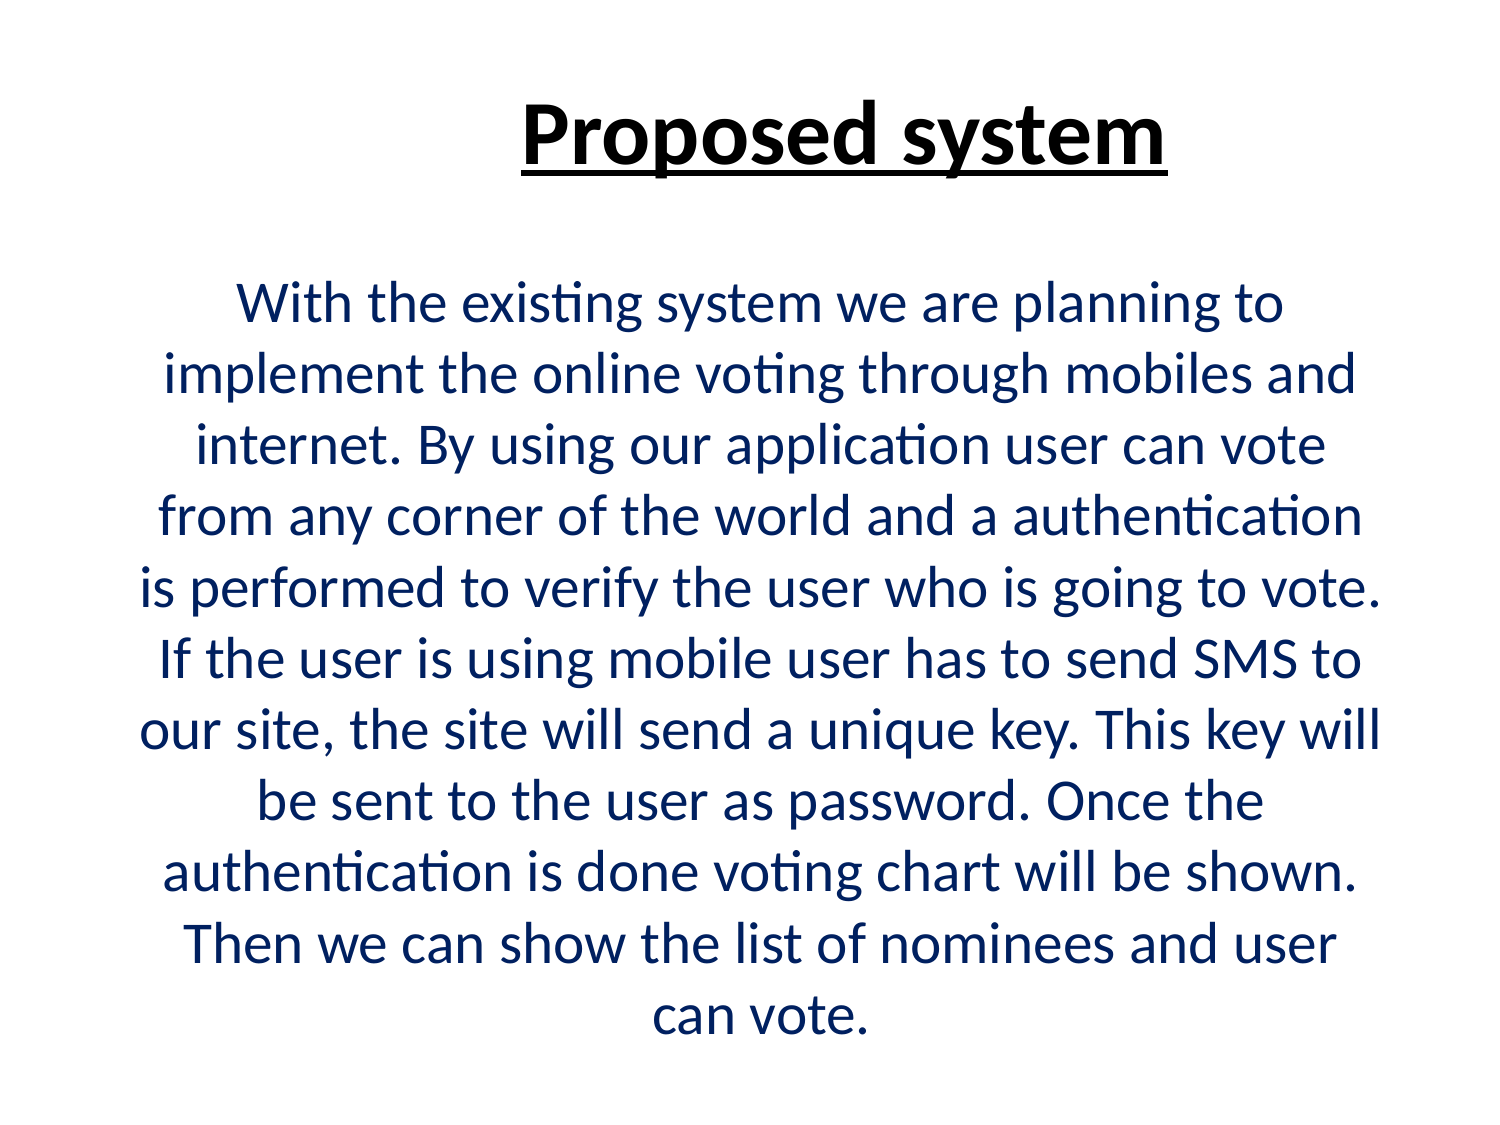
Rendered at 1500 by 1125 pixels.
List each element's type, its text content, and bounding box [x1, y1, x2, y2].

subtitle With the existing system we are planning to implement the online voting through mobiles and internet. By using our application user can vote from any corner of the world and a authentication is performed to verify the user who is going to vote. If the user is using mobile user has to send SMS to our site, the site will send a unique key. This key will be sent to the user as password. Once the authentication is done voting chart will be shown. Then we can show the list of nominees and user can vote. [123, 255, 1400, 1059]
title Proposed system [383, 0, 1306, 255]
